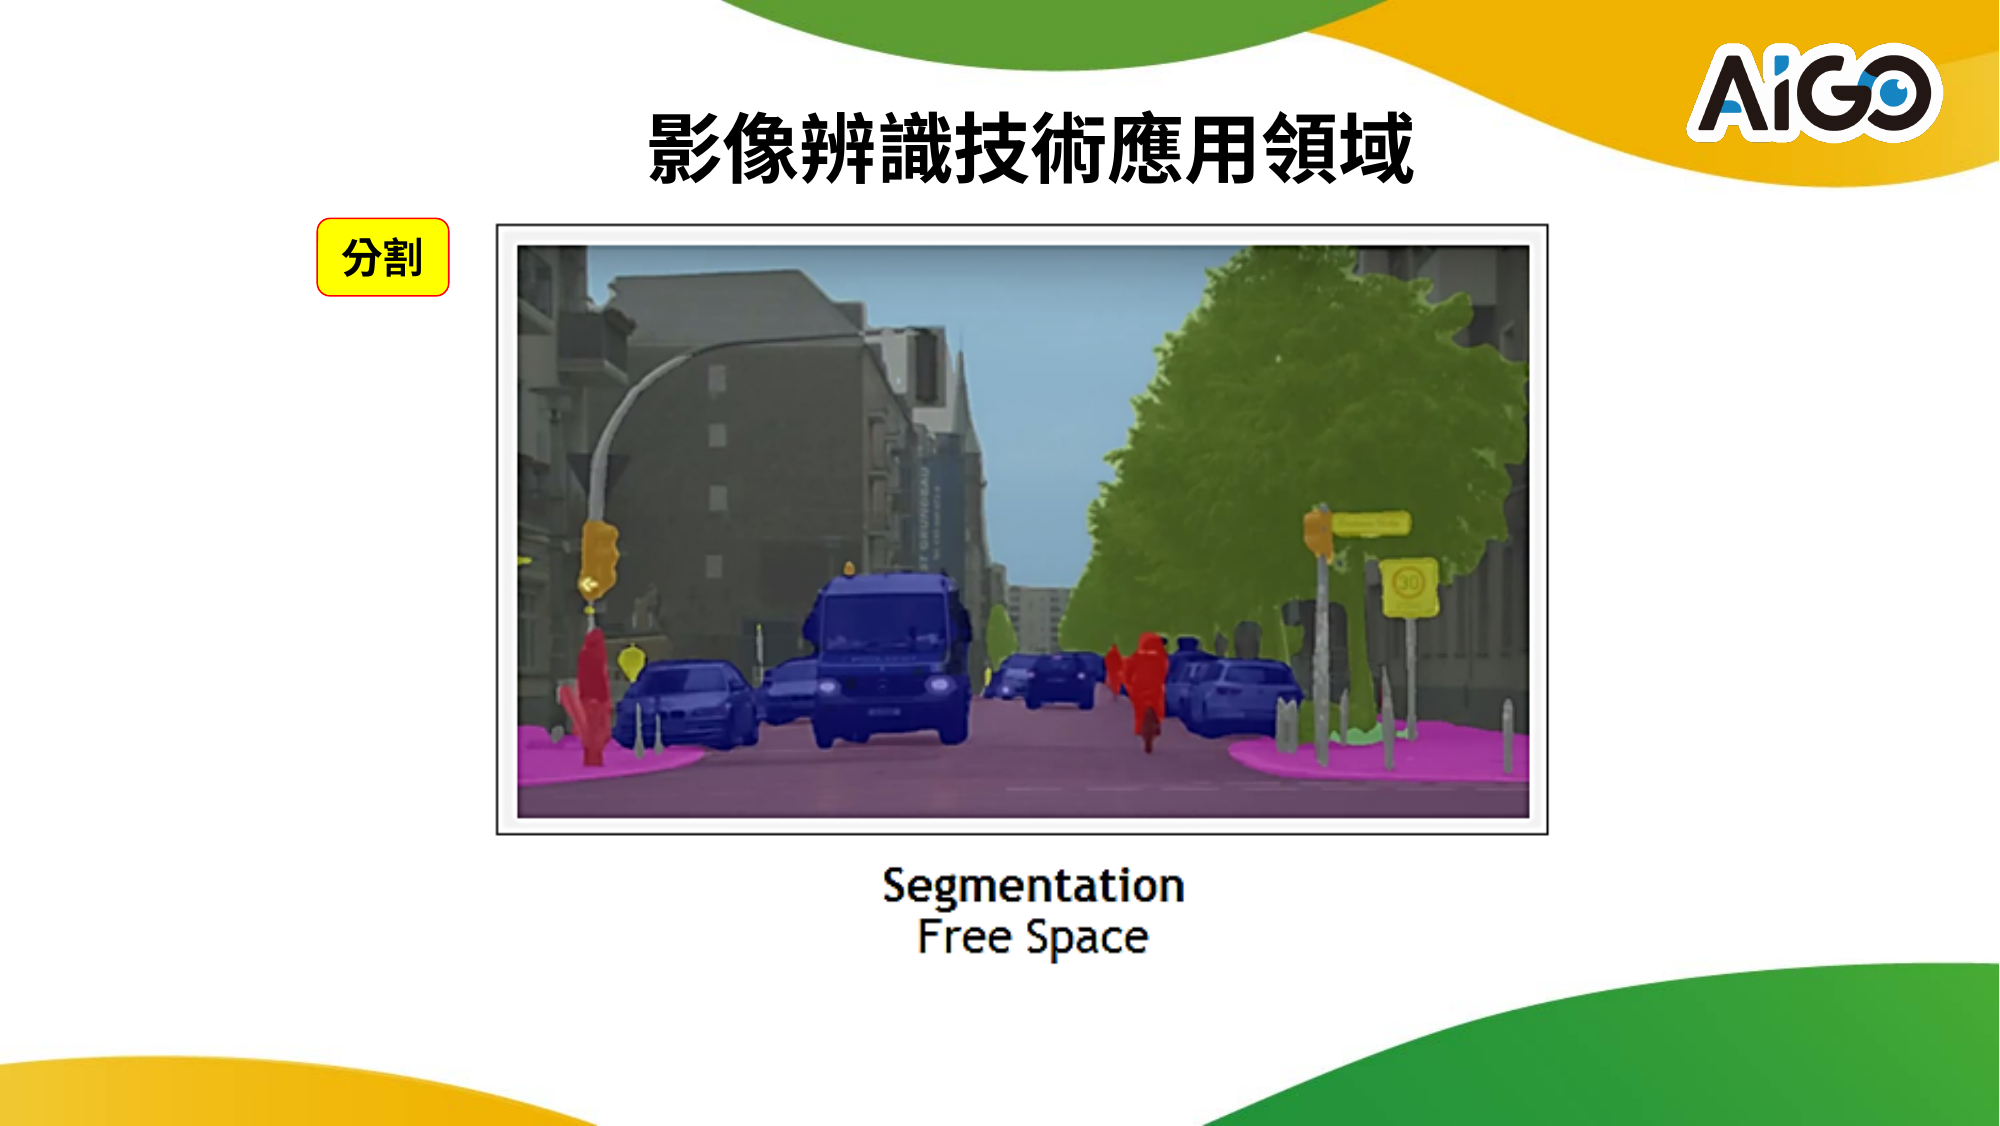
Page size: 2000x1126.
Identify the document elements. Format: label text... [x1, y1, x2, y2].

text_box 分割 [317, 218, 449, 296]
title 影像辨識技術應用領域 [465, 63, 1597, 230]
picture [0, 0, 1999, 1126]
